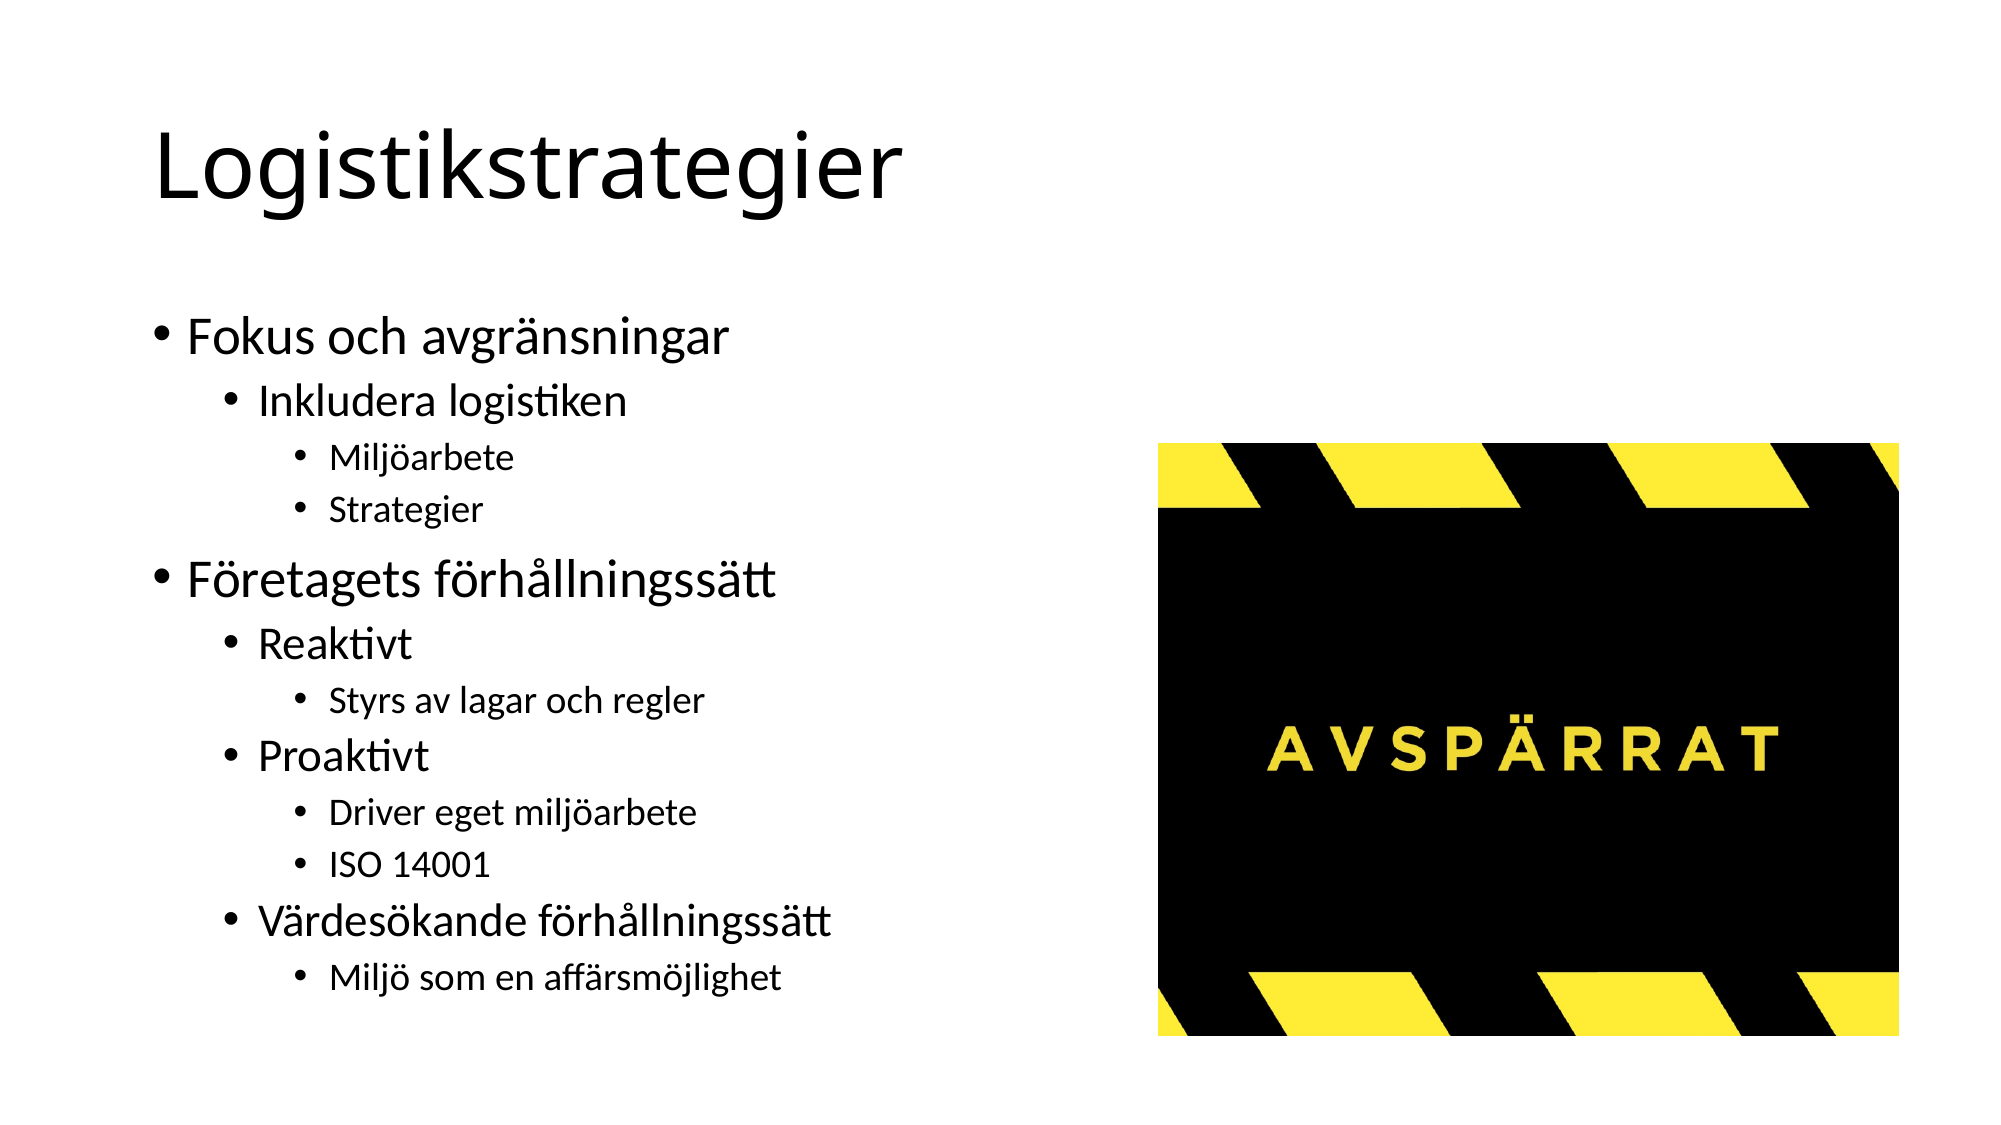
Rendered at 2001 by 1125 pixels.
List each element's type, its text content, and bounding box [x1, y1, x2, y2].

picture [1158, 443, 1899, 1036]
list Fokus och avgränsningar Inkludera logistiken Miljöarbete Strategier Företagets förhållningssätt Reaktivt Styrs av lagar och regler Proaktivt Driver eget miljöarbete ISO 14001 Värdesökande förhållningssätt Miljö som en affärsmöjlighet [137, 299, 1863, 1014]
title Logistikstrategier [137, 59, 1863, 278]
